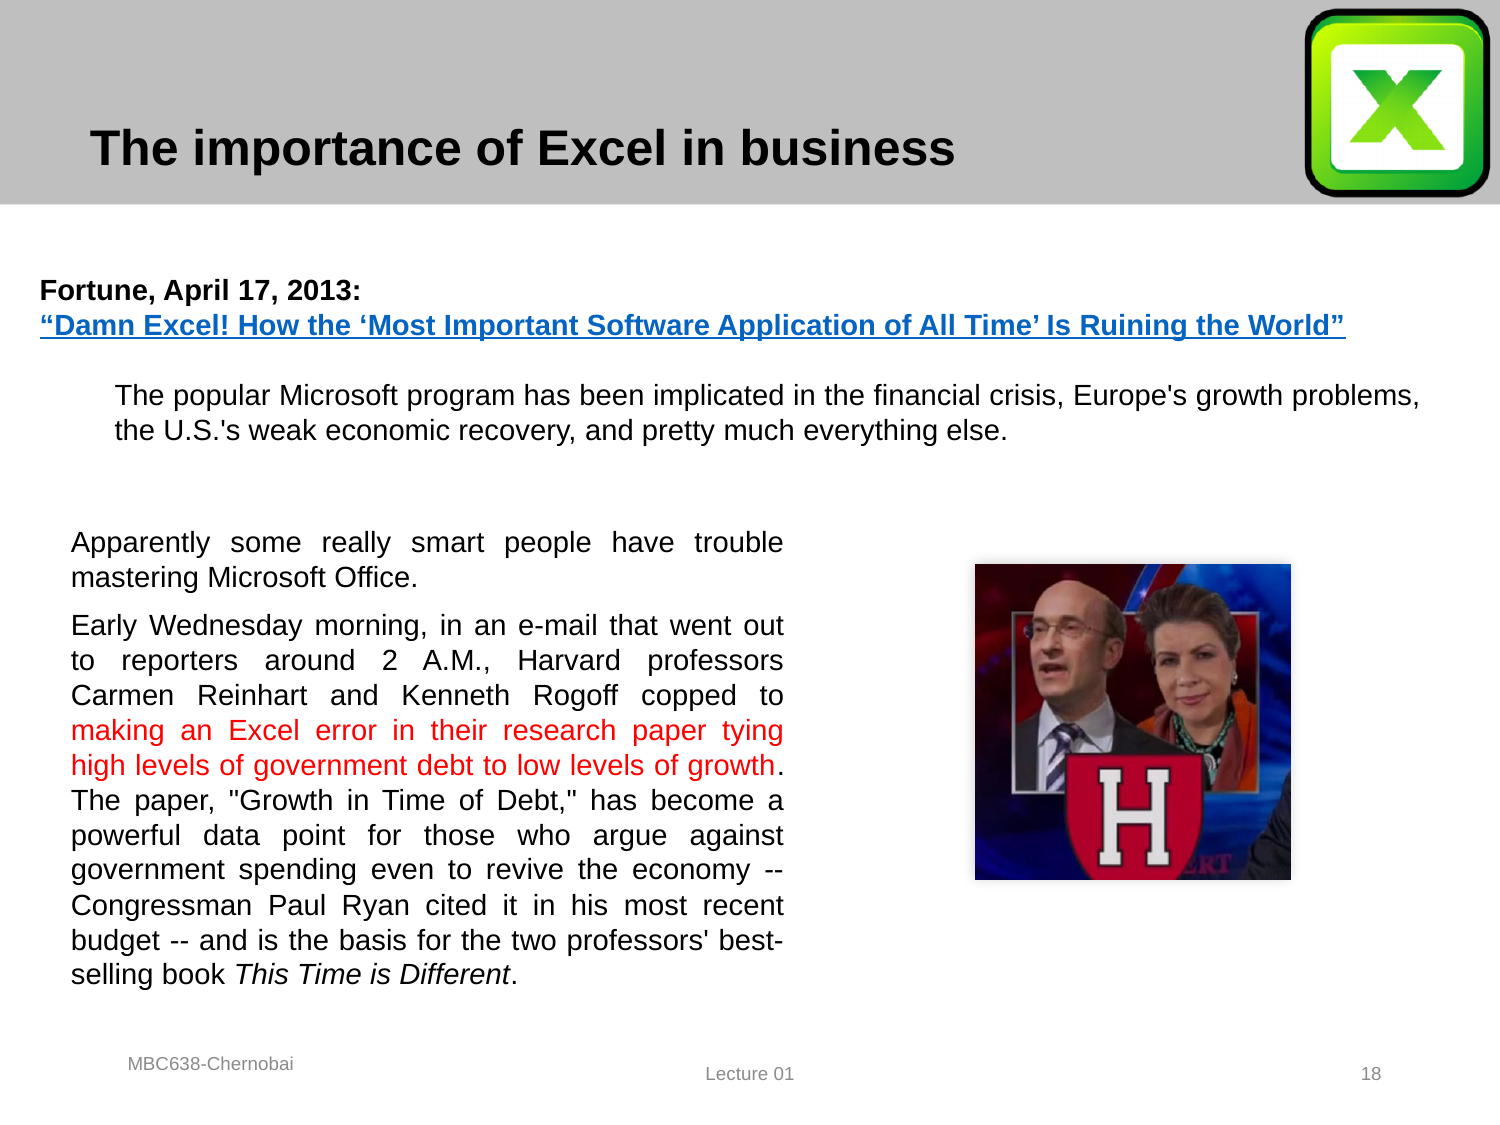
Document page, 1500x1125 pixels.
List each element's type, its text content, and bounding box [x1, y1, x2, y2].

text_box The importance of Excel in business [74, 49, 1488, 250]
footer Lecture 01 [496, 1042, 1004, 1103]
slide_number MBC638-Chernobai [112, 1034, 425, 1100]
slide_number 18 [1059, 1042, 1397, 1103]
text_box Fortune, April 17, 2013: “Damn Excel! How the ‘Most Important Software Application of All Time’ Is Ruining the World” The popular Microsoft program has been implicated in the financial crisis, Europe's growth problems, the U.S.'s weak economic recovery, and pretty much everything else. [24, 263, 1438, 454]
picture [1290, 0, 1500, 210]
text_box Apparently some really smart people have trouble mastering Microsoft Office. Early Wednesday morning, in an e-mail that went out to reporters around 2 A.M., Harvard professors Carmen Reinhart and Kenneth Rogoff copped to making an Excel error in their research paper tying high levels of government debt to low levels of growth. The paper, "Growth in Time of Debt," has become a powerful data point for those who argue against government spending even to revive the economy -- Congressman Paul Ryan cited it in his most recent budget -- and is the basis for the two professors' best-selling book This Time is Different. [0, 516, 800, 1034]
text_box [0, 0, 1280, 205]
picture [975, 564, 1291, 880]
